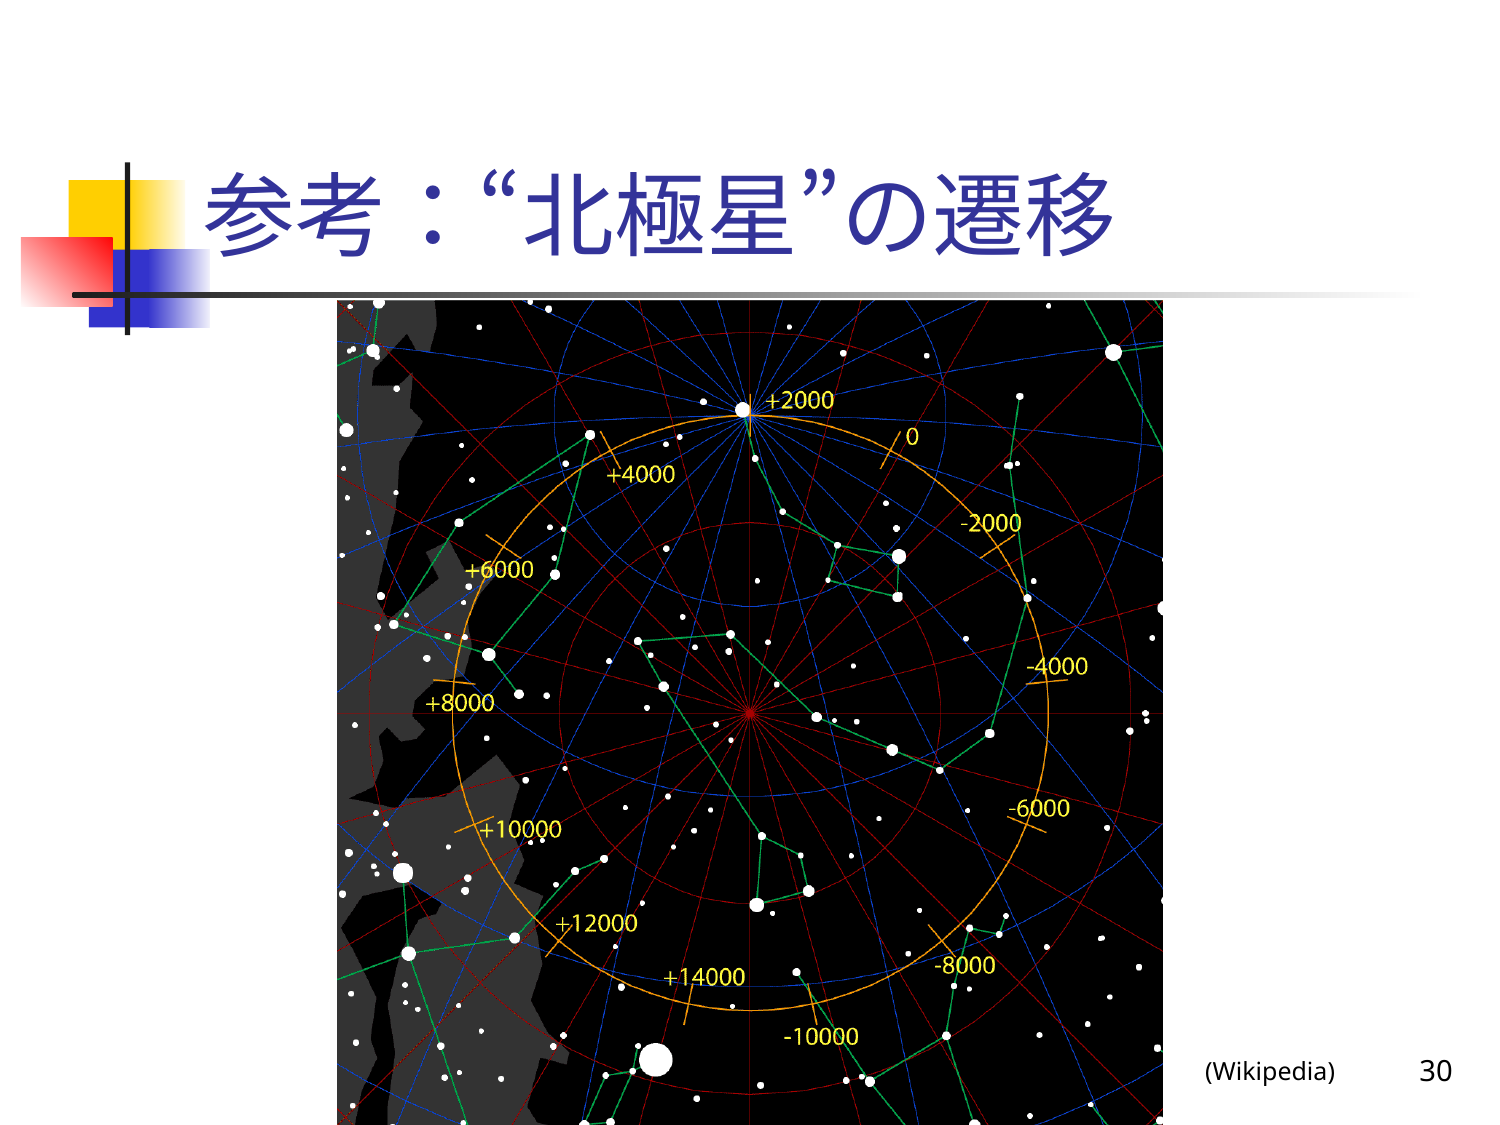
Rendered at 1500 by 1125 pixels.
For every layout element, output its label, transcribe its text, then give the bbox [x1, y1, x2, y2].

text_box (Wikipedia) [1190, 1048, 1350, 1093]
picture [337, 300, 1163, 1125]
title 参考：“北極星”の遷移 [188, 35, 1468, 275]
slide_number 30 [1168, 1023, 1468, 1100]
